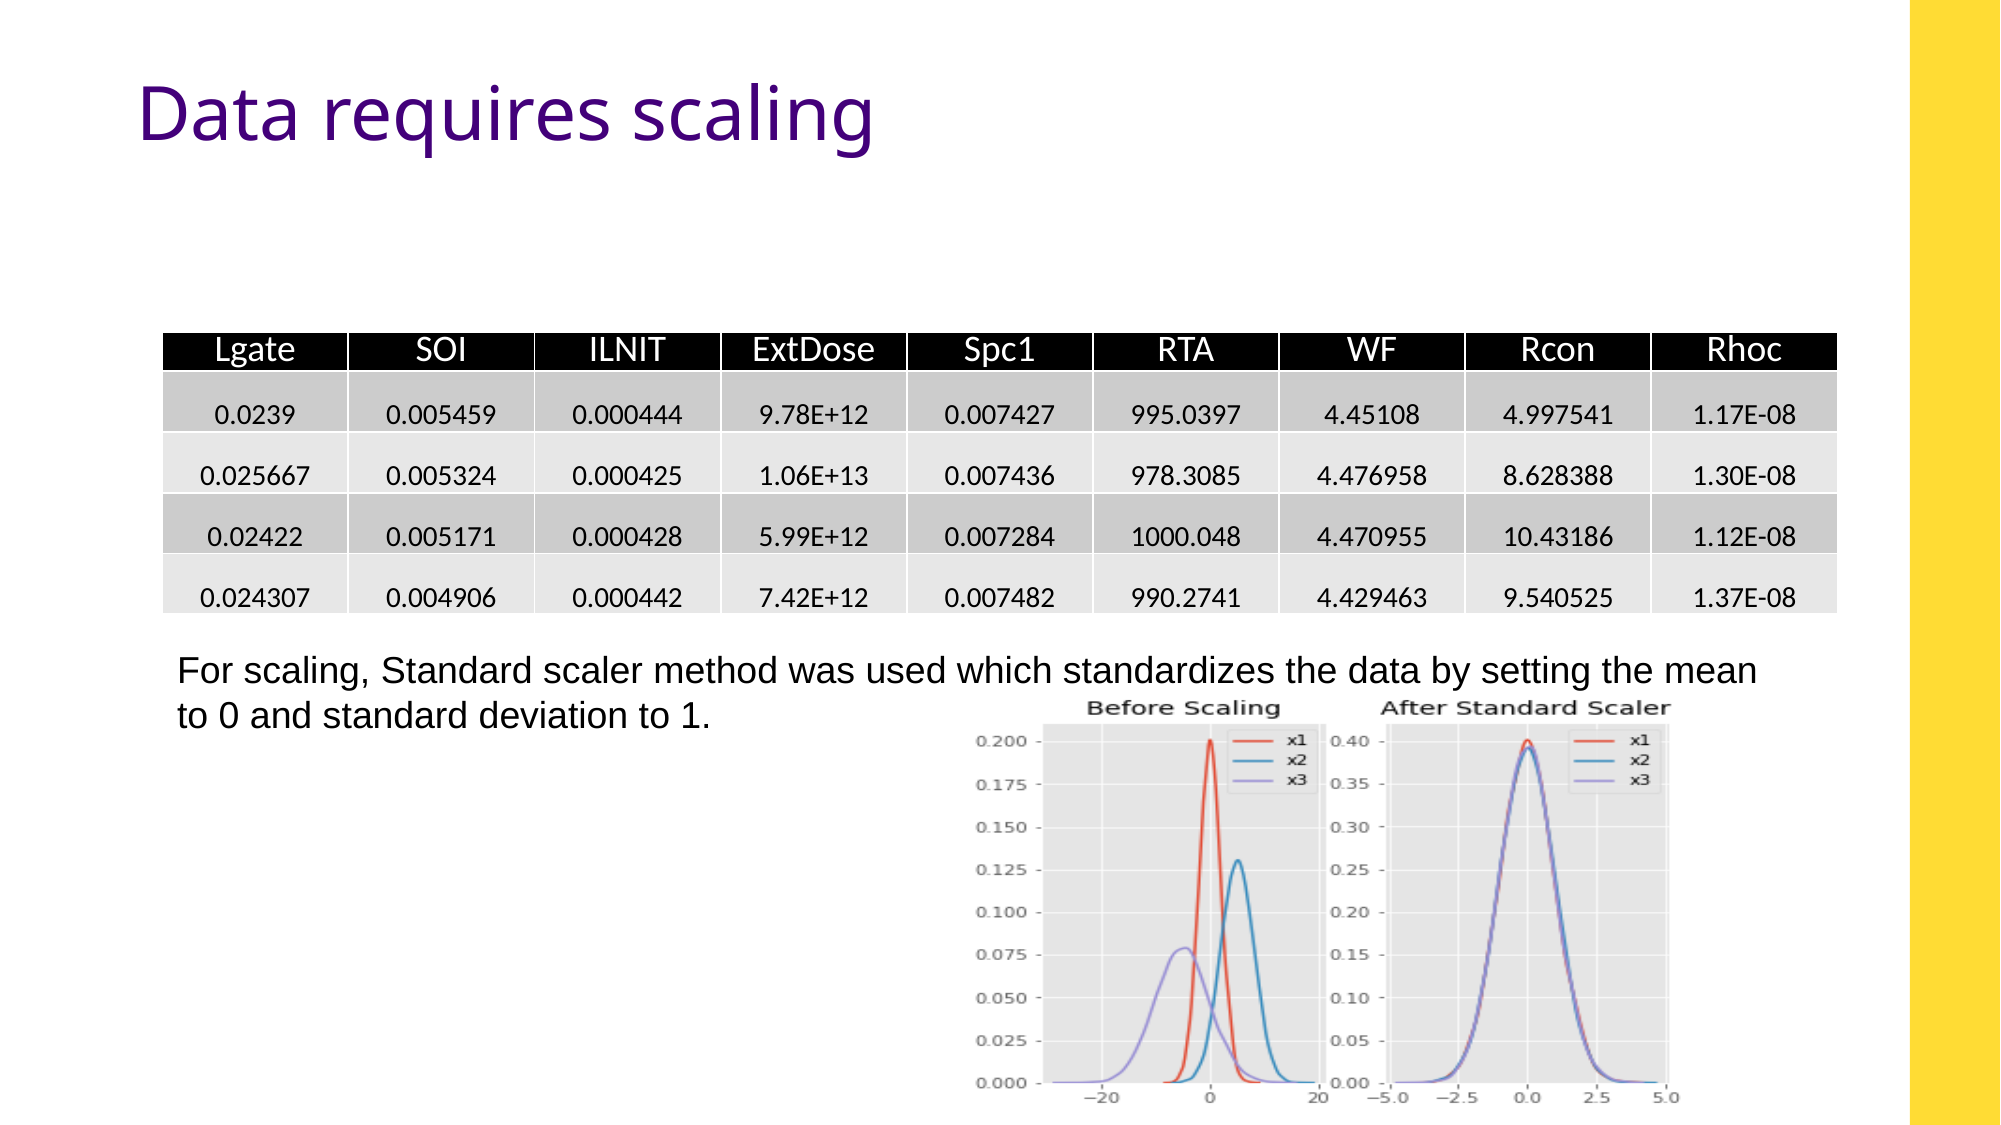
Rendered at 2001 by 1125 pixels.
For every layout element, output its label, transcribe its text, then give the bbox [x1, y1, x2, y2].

table_header SOI [349, 333, 534, 370]
table_header Rhoc [1652, 333, 1837, 370]
table_cell 0.007482 [908, 554, 1092, 613]
table_cell 0.000425 [535, 433, 720, 492]
table_cell 9.78E+12 [722, 372, 906, 431]
table_cell 1.12E-08 [1652, 494, 1837, 553]
table_cell 978.3085 [1094, 433, 1278, 492]
table_header Rcon [1466, 333, 1650, 370]
table_cell 1.37E-08 [1652, 554, 1837, 613]
table_cell 0.000428 [535, 494, 720, 553]
table_cell 990.2741 [1094, 554, 1278, 613]
table_cell 1.06E+13 [722, 433, 906, 492]
table_cell 1.30E-08 [1652, 433, 1837, 492]
table_cell 1000.048 [1094, 494, 1278, 553]
table_cell 0.000444 [535, 372, 720, 431]
table_cell 9.540525 [1466, 554, 1650, 613]
table_cell 0.024307 [163, 554, 347, 613]
table_cell 995.0397 [1094, 372, 1278, 431]
table_header WF [1280, 333, 1464, 370]
table_cell 10.43186 [1466, 494, 1650, 553]
table_header ExtDose [722, 333, 906, 370]
table_cell 7.42E+12 [722, 554, 906, 613]
table_cell 0.02422 [163, 494, 347, 553]
table_cell 0.025667 [163, 433, 347, 492]
picture [960, 691, 1694, 1115]
table_header RTA [1094, 333, 1278, 370]
table_cell 4.470955 [1280, 494, 1464, 553]
table_cell 1.17E-08 [1652, 372, 1837, 431]
table_cell 4.429463 [1280, 554, 1464, 613]
table_header Lgate [163, 333, 347, 370]
table_cell 4.997541 [1466, 372, 1650, 431]
table_cell 0.005324 [349, 433, 534, 492]
table_cell 0.000442 [535, 554, 720, 613]
table_cell 8.628388 [1466, 433, 1650, 492]
table_cell 5.99E+12 [722, 494, 906, 553]
table_cell 0.007436 [908, 433, 1092, 492]
table_cell 4.45108 [1280, 372, 1464, 431]
table_header Spc1 [908, 333, 1092, 370]
table_cell 0.0239 [163, 372, 347, 431]
table_cell 4.476958 [1280, 433, 1464, 492]
table_cell 0.007284 [908, 494, 1092, 553]
table_cell 0.004906 [349, 554, 534, 613]
table_cell 0.007427 [908, 372, 1092, 431]
text_box For scaling, Standard scaler method was used which standardizes the data by setting the mean to 0 and standard deviation to 1. [162, 638, 1790, 743]
title Data requires scaling [136, 65, 1792, 159]
table_cell 0.005171 [349, 494, 534, 553]
table_cell 0.005459 [349, 372, 534, 431]
table_header ILNIT [535, 333, 720, 370]
